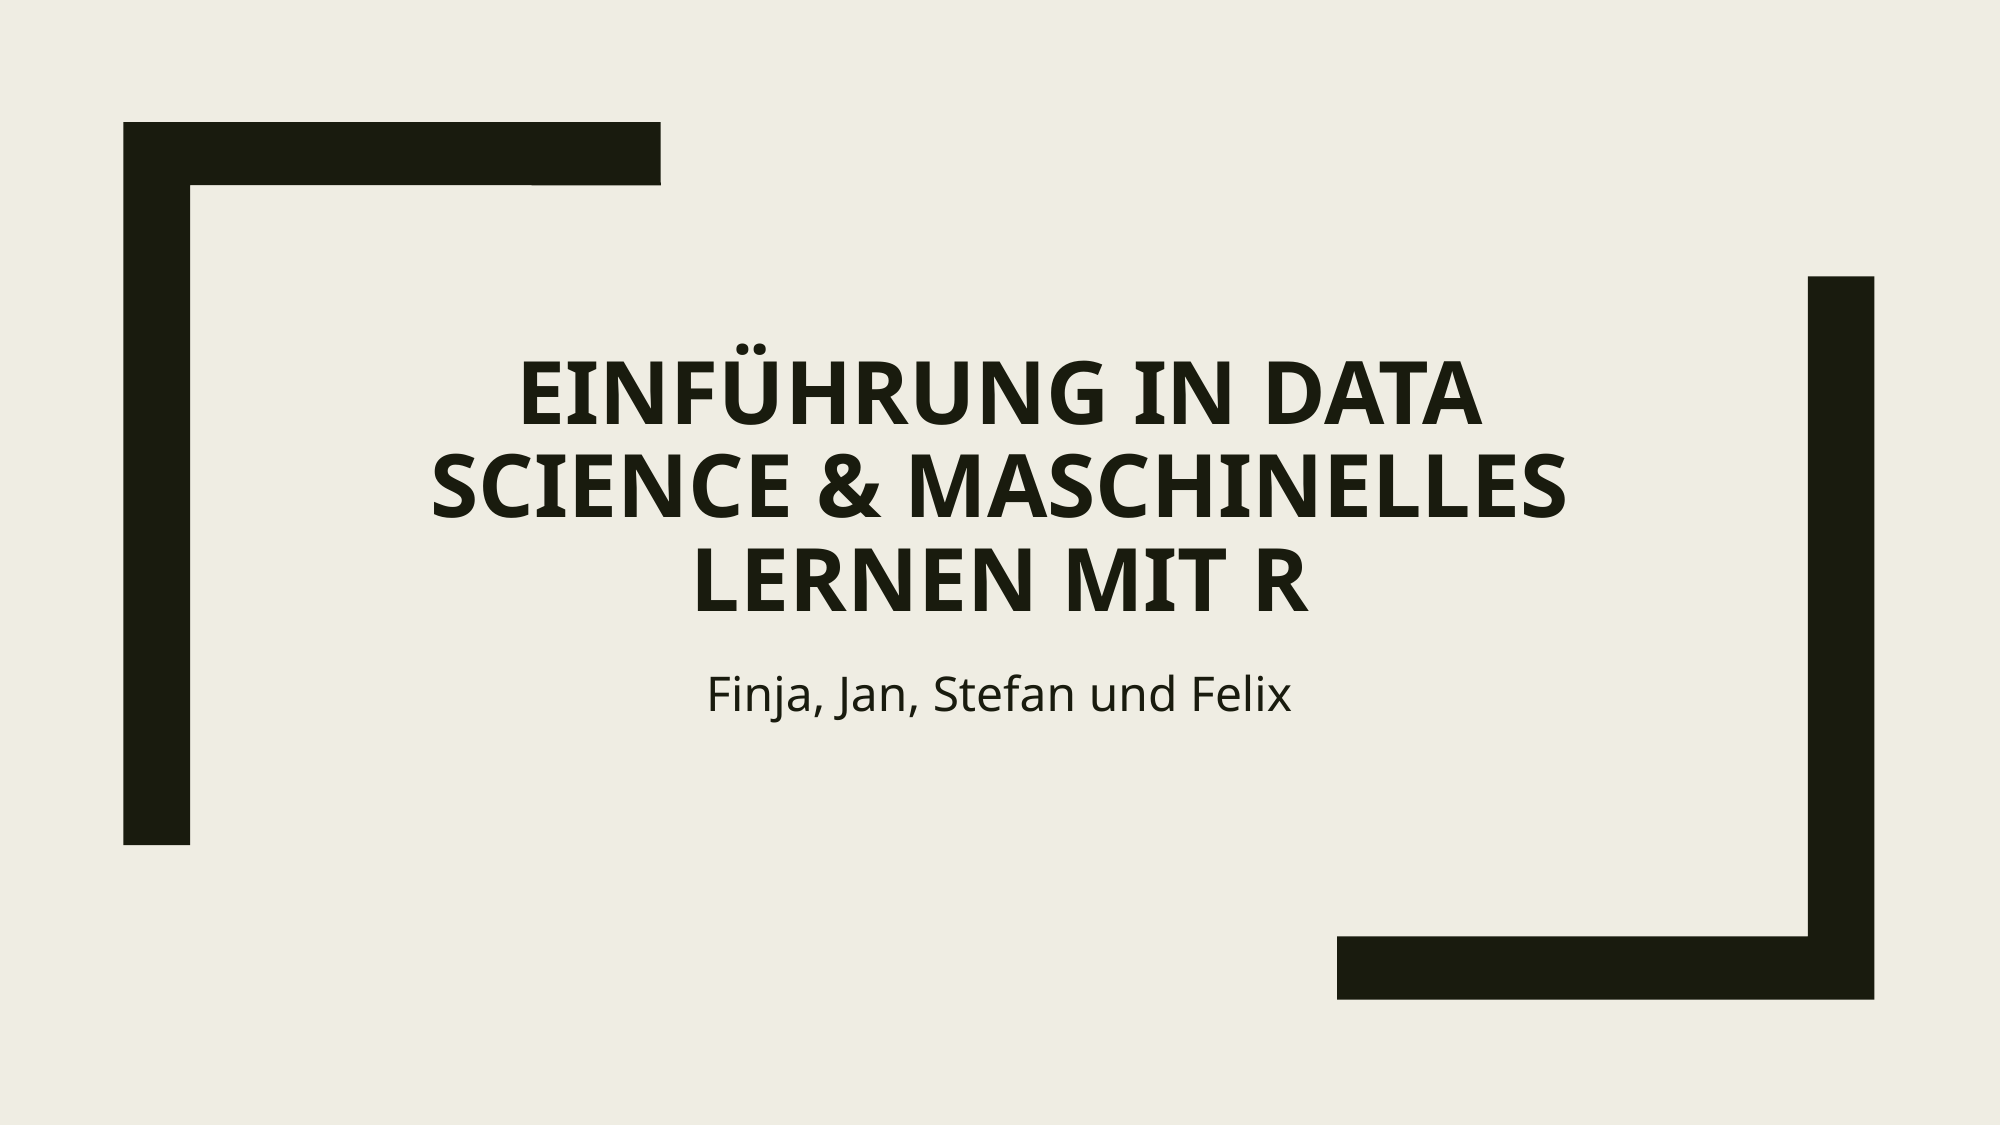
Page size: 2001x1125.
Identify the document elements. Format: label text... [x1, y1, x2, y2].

subtitle Finja, Jan, Stefan und Felix [439, 649, 1561, 828]
title Einführung in Data Science & maschinelles Lernen mit R [314, 293, 1686, 638]
